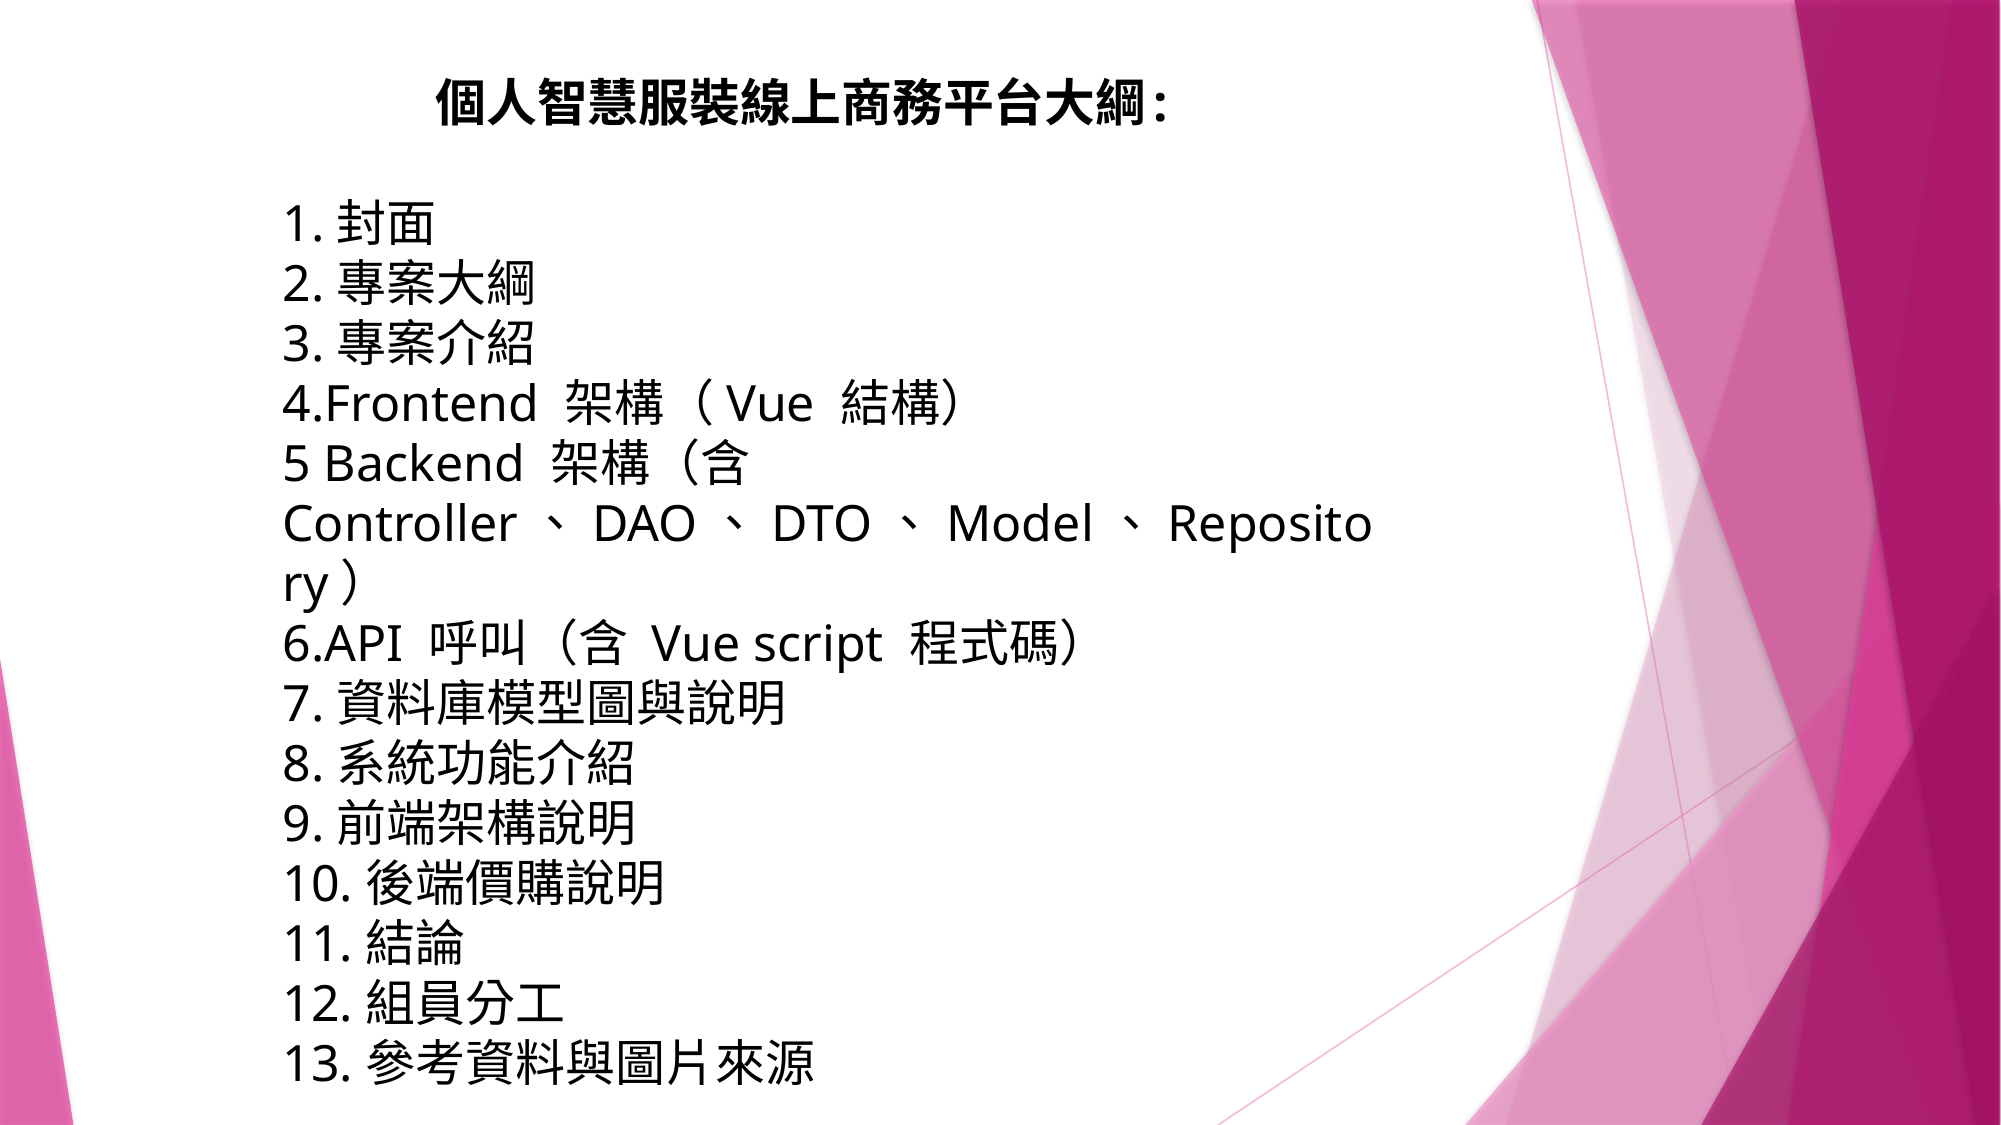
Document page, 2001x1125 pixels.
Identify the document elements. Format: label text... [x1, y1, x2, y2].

text_box 1.封面 2.專案大綱 3.專案介紹 4.Frontend 架構（Vue 結構） 5 Backend 架構（含 Controller、DAO、DTO、Model、Repository） 6.API 呼叫（含 Vue script 程式碼） 7.資料庫模型圖與說明 8.系統功能介紹 9.前端架構說明 10.後端價購說明 11.結論 12.組員分工 13.參考資料與圖片來源 [267, 184, 1396, 1125]
title 個人智慧服裝線上商務平台大綱: [96, 63, 1507, 202]
